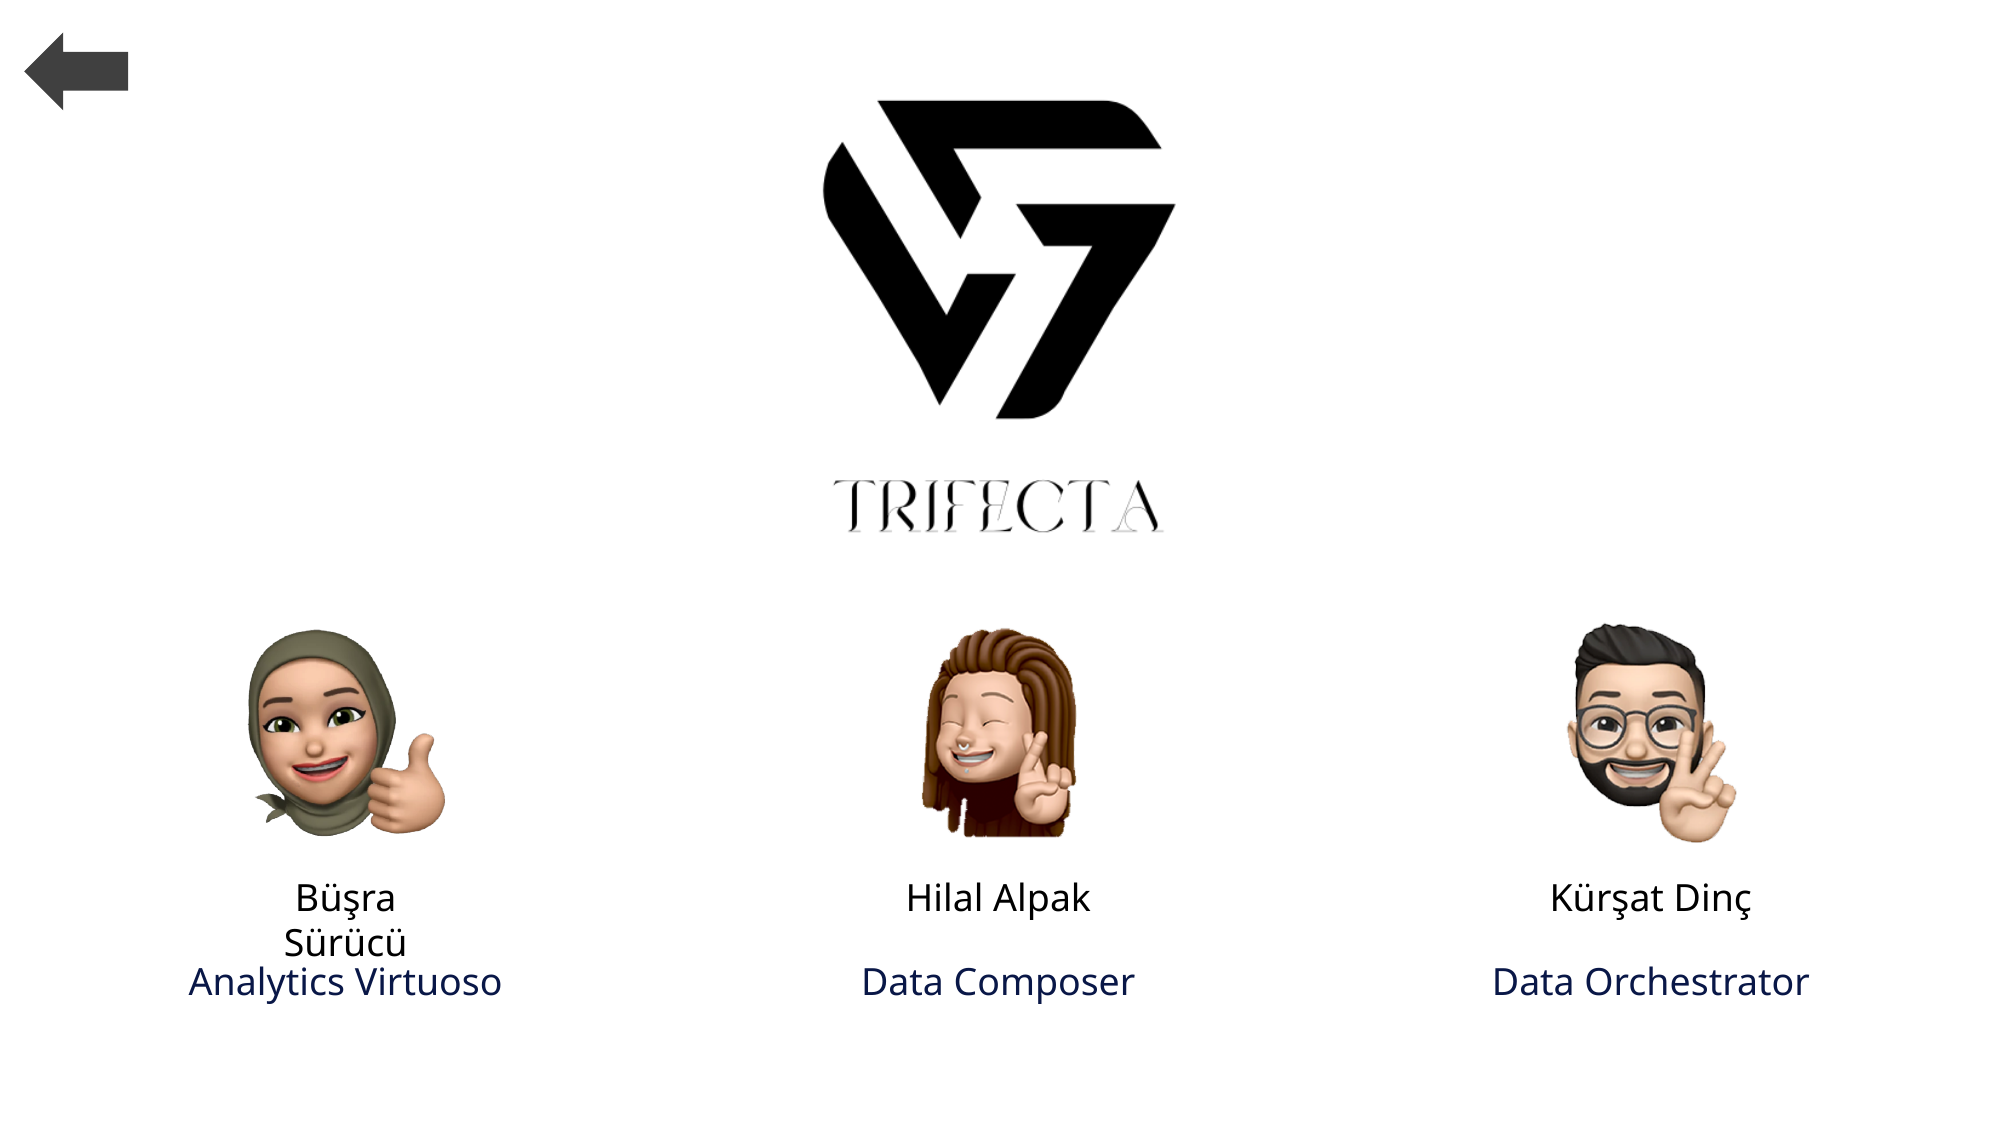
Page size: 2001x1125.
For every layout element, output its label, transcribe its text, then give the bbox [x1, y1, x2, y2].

text_box Büşra Sürücü [216, 866, 475, 950]
picture [235, 622, 457, 843]
text_box Data Composer [816, 950, 1181, 1011]
picture [697, 0, 1303, 593]
text_box Hilal Alpak [869, 866, 1128, 926]
picture [888, 622, 1109, 843]
picture [1540, 622, 1762, 843]
text_box Kürşat Dinç [1521, 866, 1781, 926]
text_box [24, 32, 129, 111]
text_box Analytics Virtuoso [163, 950, 528, 1011]
text_box Data Orchestrator [1469, 950, 1834, 1011]
